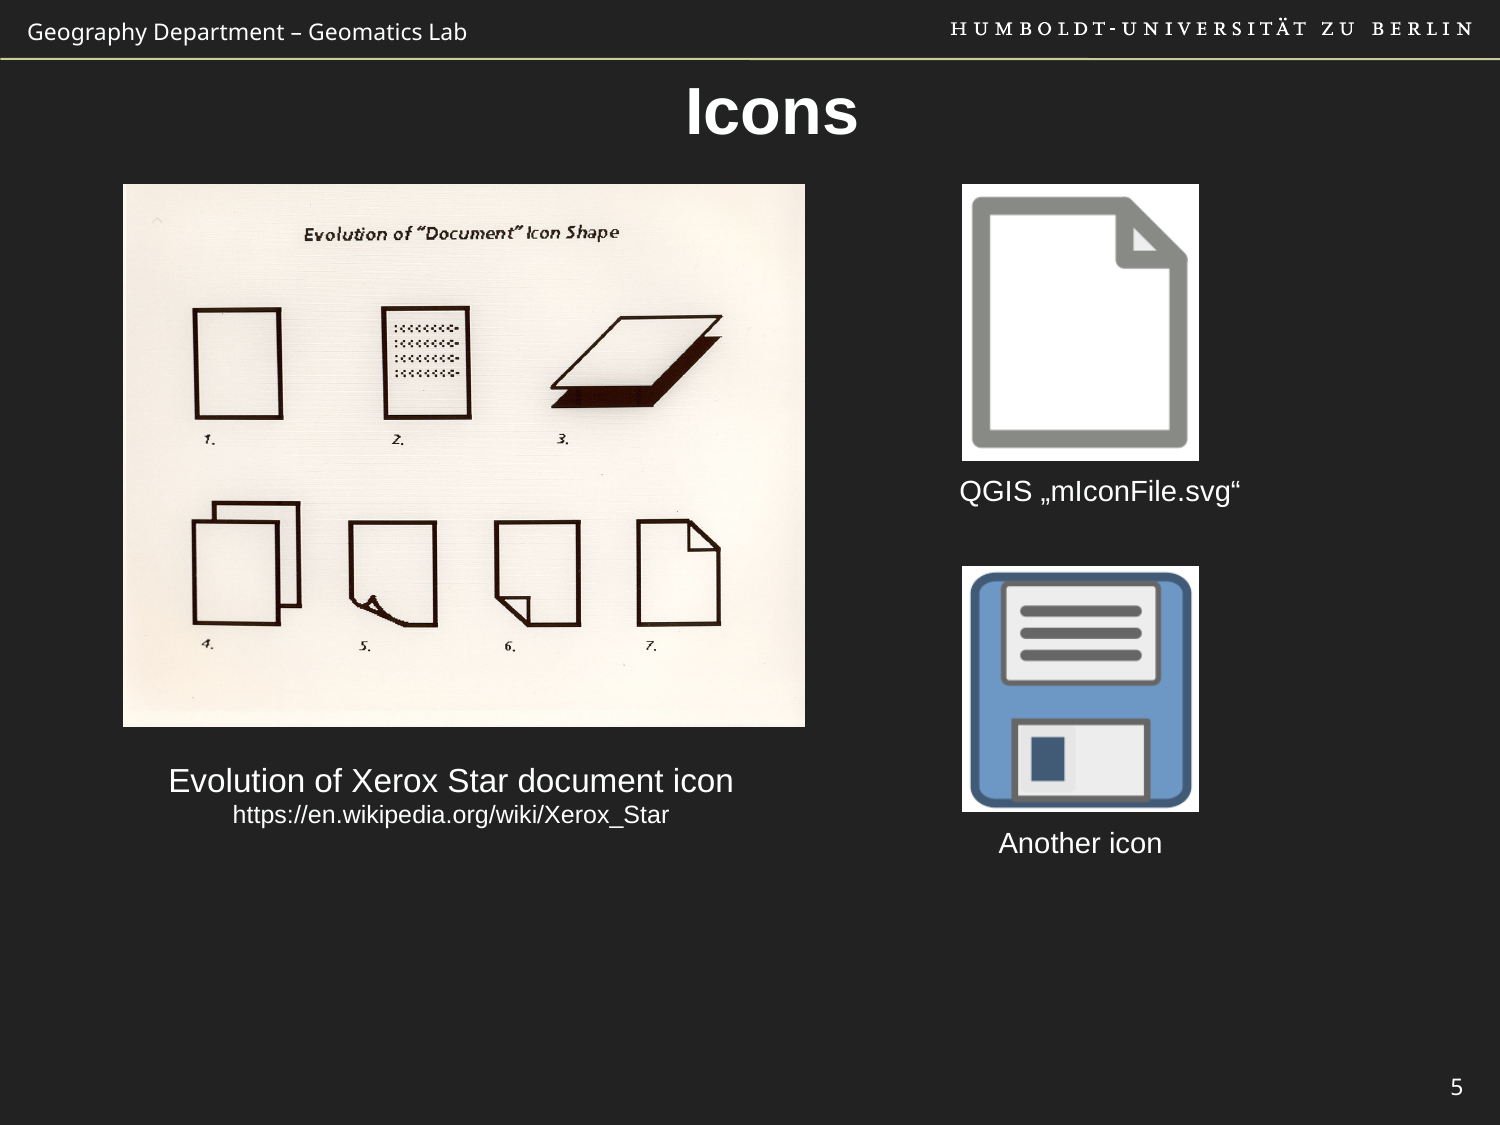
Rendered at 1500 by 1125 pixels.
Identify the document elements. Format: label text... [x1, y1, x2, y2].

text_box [910, 566, 1251, 869]
picture [123, 184, 806, 727]
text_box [930, 184, 1271, 516]
title Icons [0, 60, 1500, 138]
text_box Evolution of Xerox Star document icon https://en.wikipedia.org/wiki/Xerox_Star [76, 751, 827, 837]
